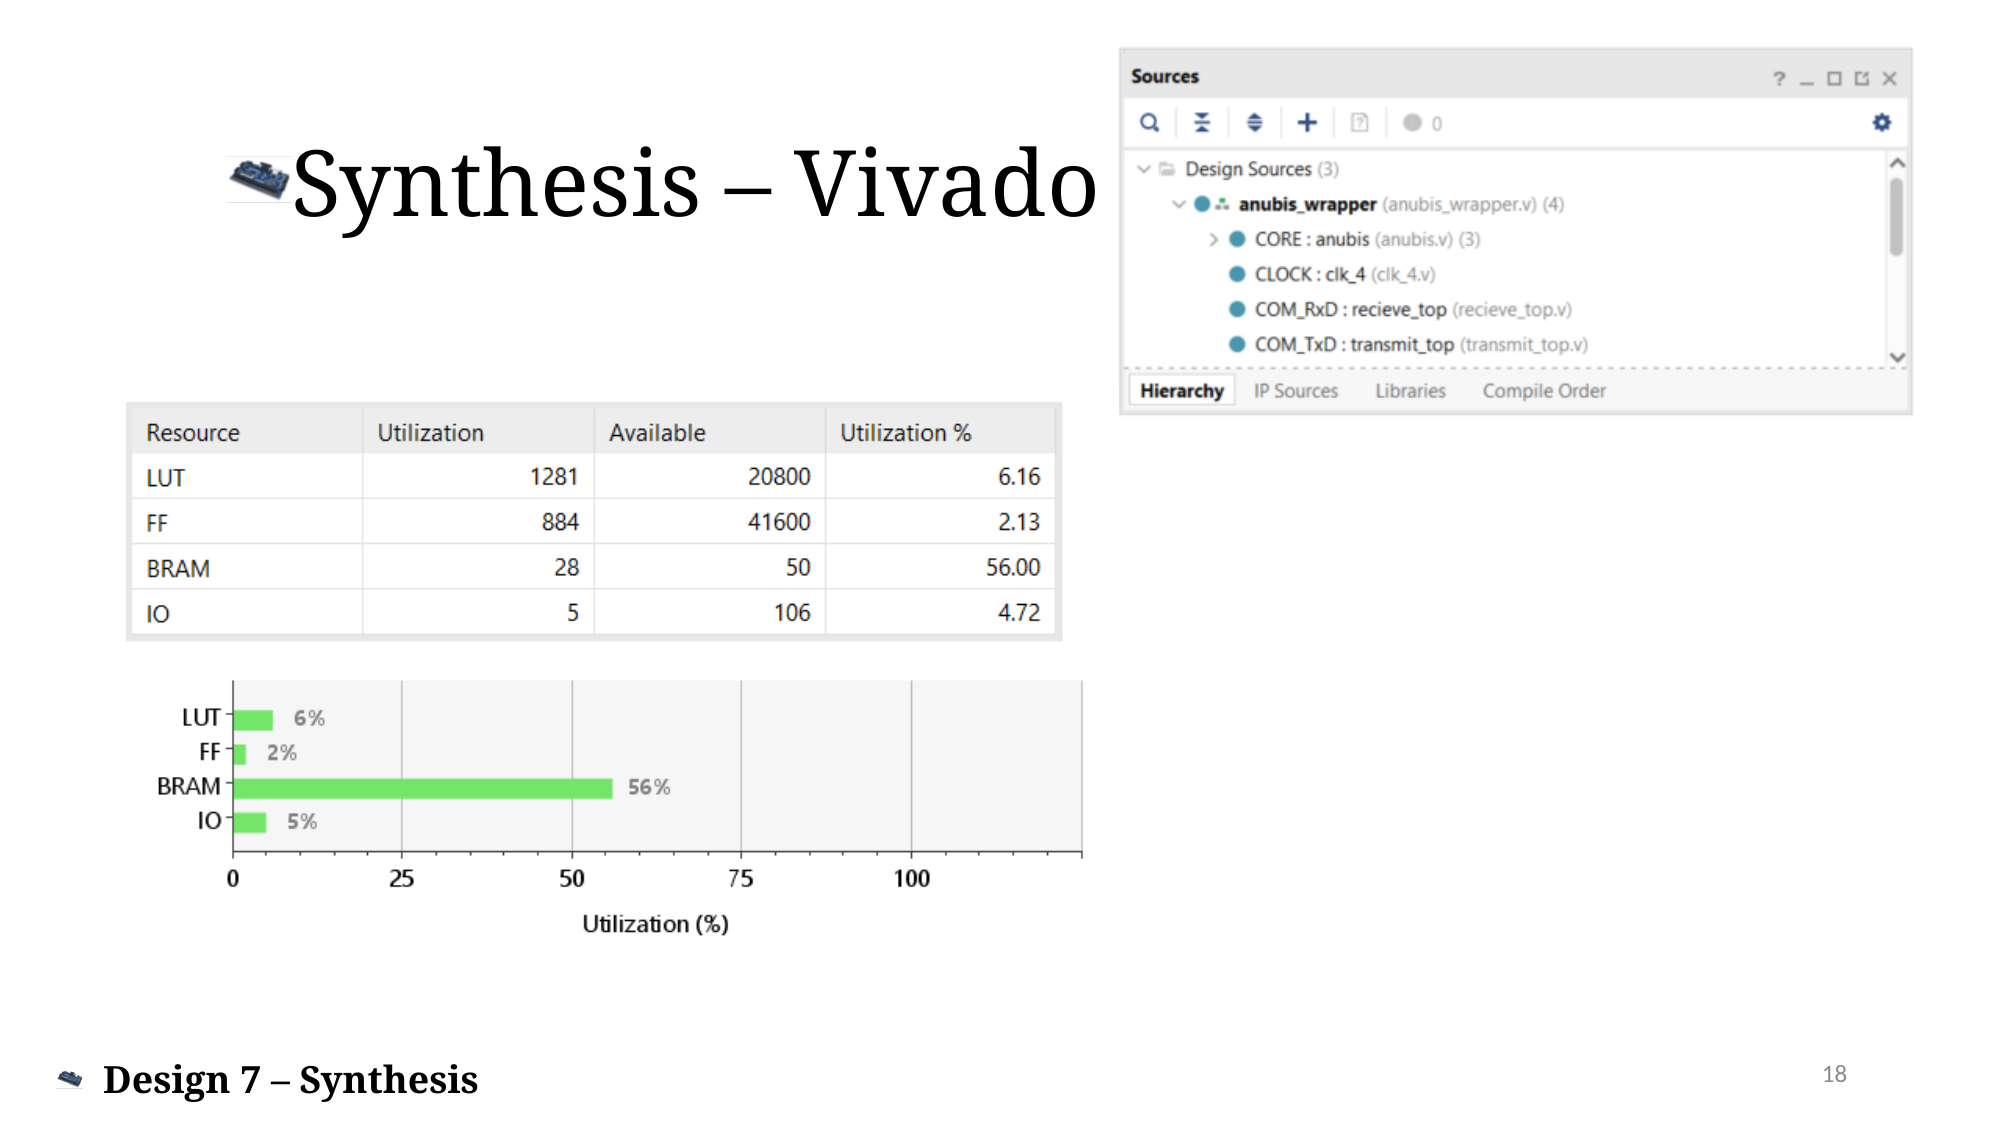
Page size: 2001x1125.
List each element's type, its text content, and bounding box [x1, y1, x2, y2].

picture [56, 1065, 83, 1092]
slide_number 18 [1412, 1042, 1863, 1103]
text_box Design 7 – Synthesis [41, 1026, 1042, 1109]
title Synthesis – Vivado [137, 59, 1118, 278]
picture [227, 147, 292, 212]
picture [84, 44, 1916, 970]
